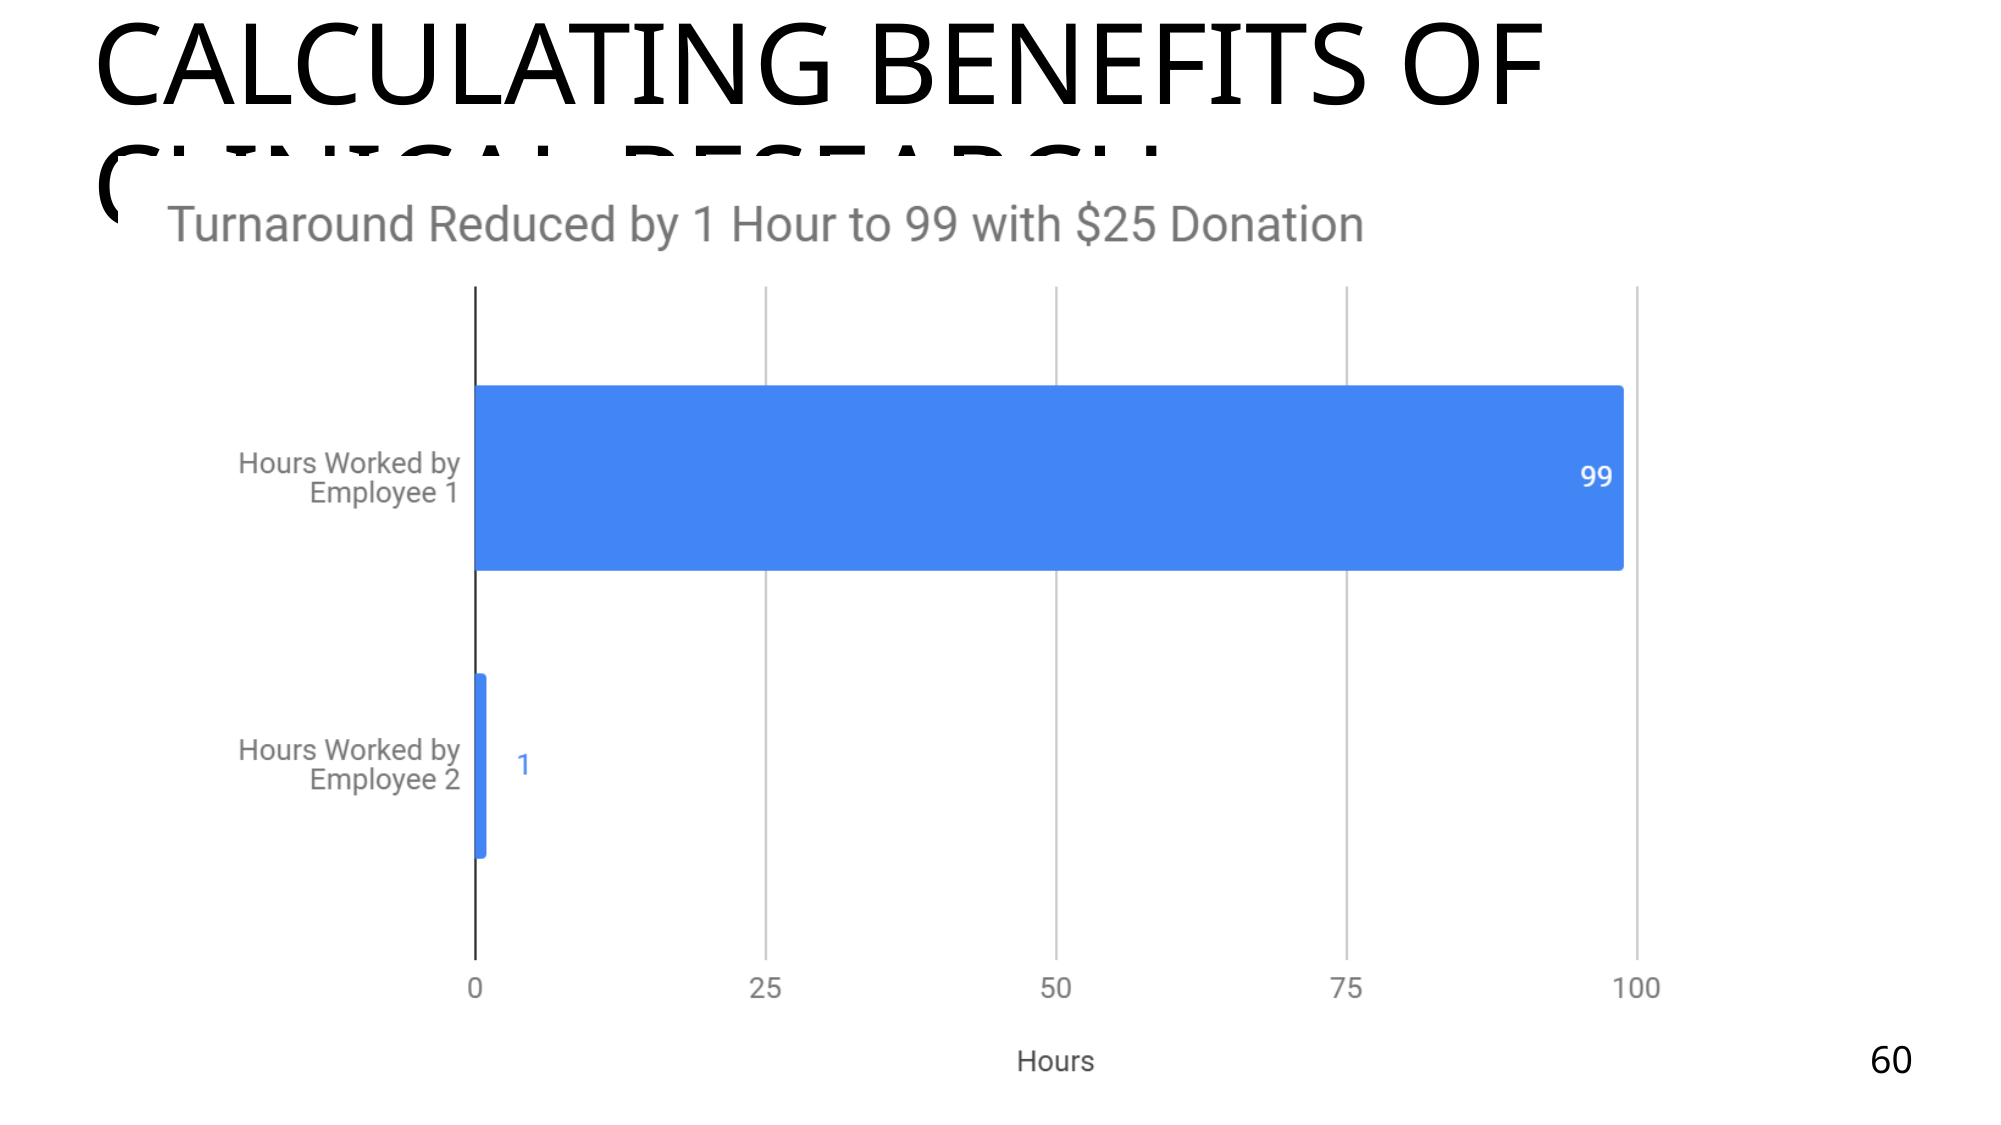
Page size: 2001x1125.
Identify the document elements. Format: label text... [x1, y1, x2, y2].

slide_number 60 [1855, 1028, 1961, 1089]
picture [118, 156, 1685, 1125]
title Calculating Benefits of Clinical Research [77, 0, 1942, 191]
